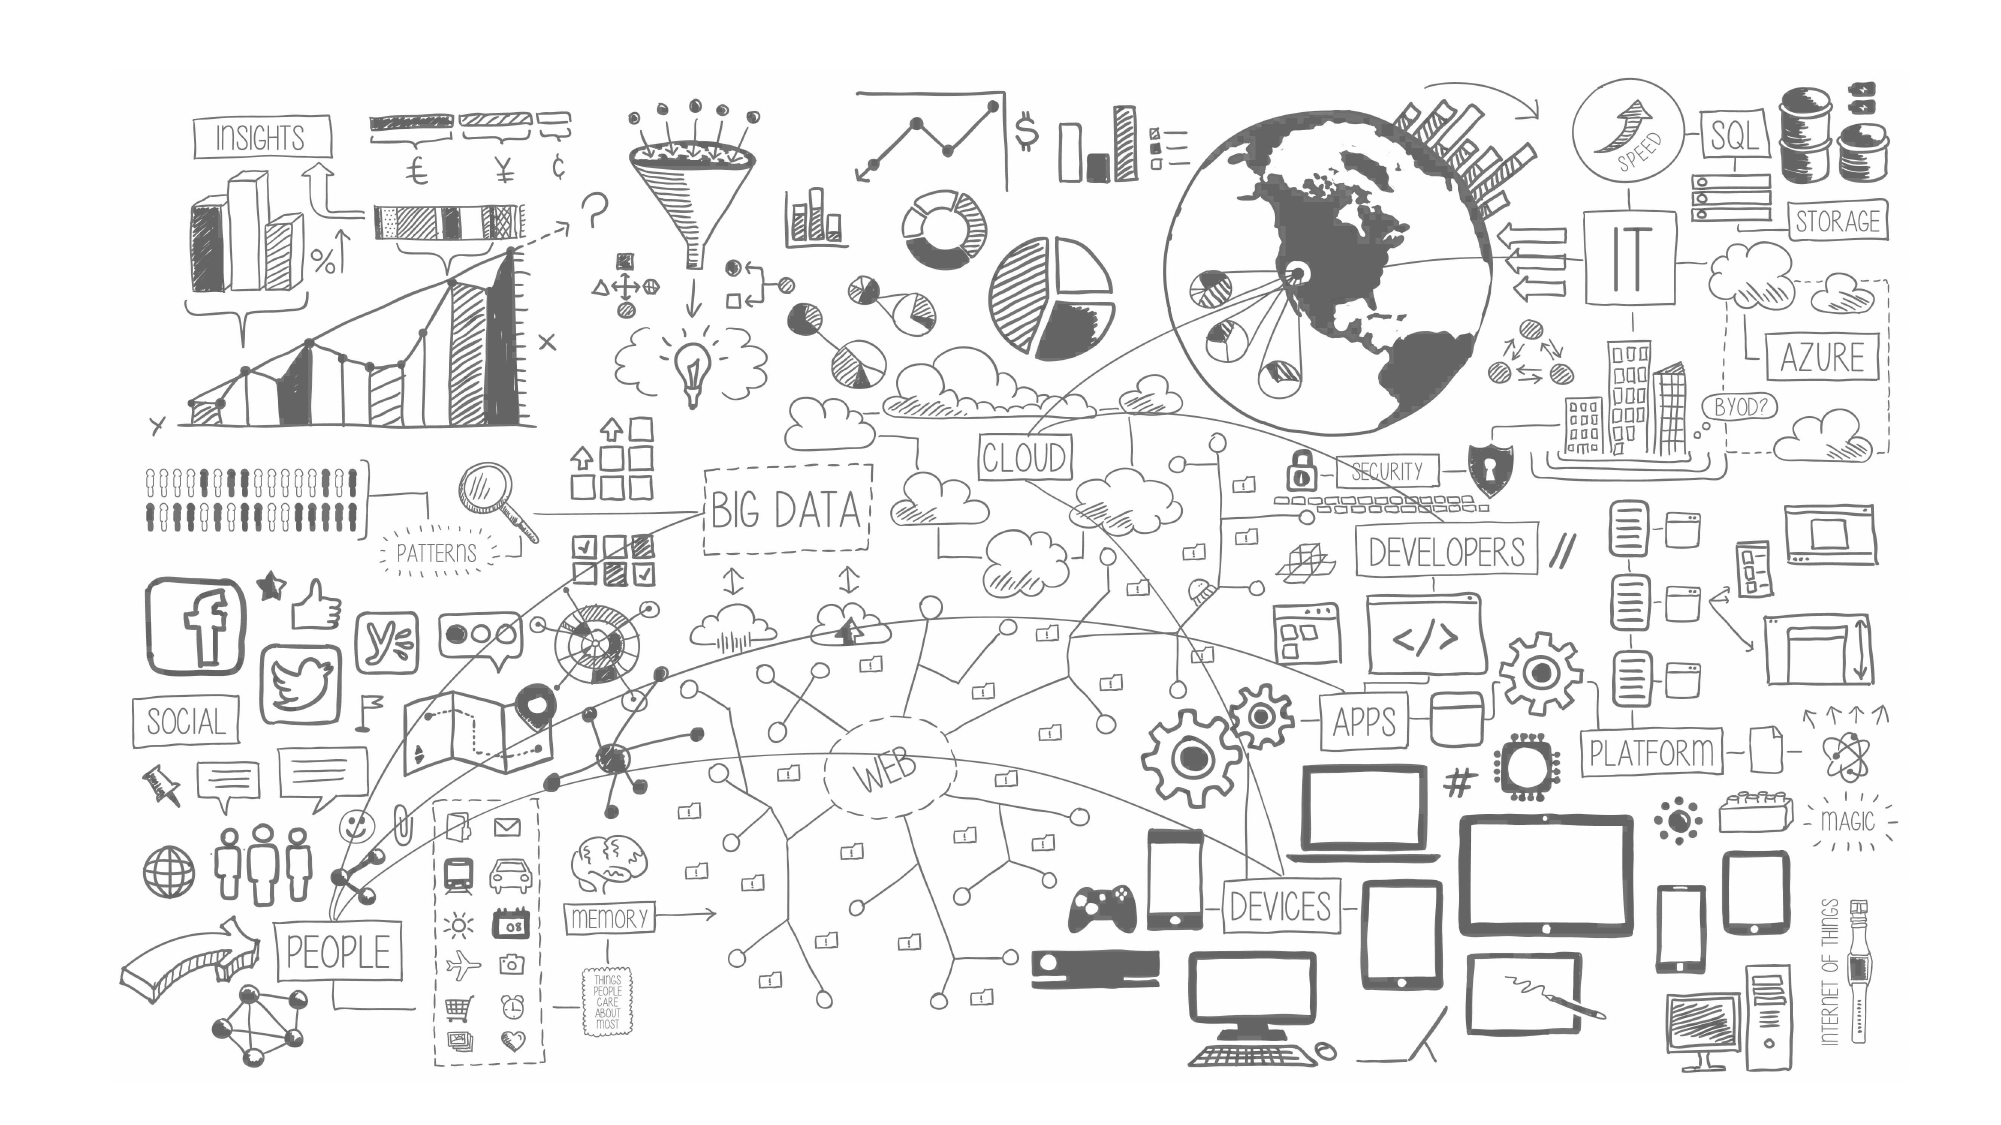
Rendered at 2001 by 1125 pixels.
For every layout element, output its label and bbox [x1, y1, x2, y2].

picture [110, 70, 1909, 1082]
